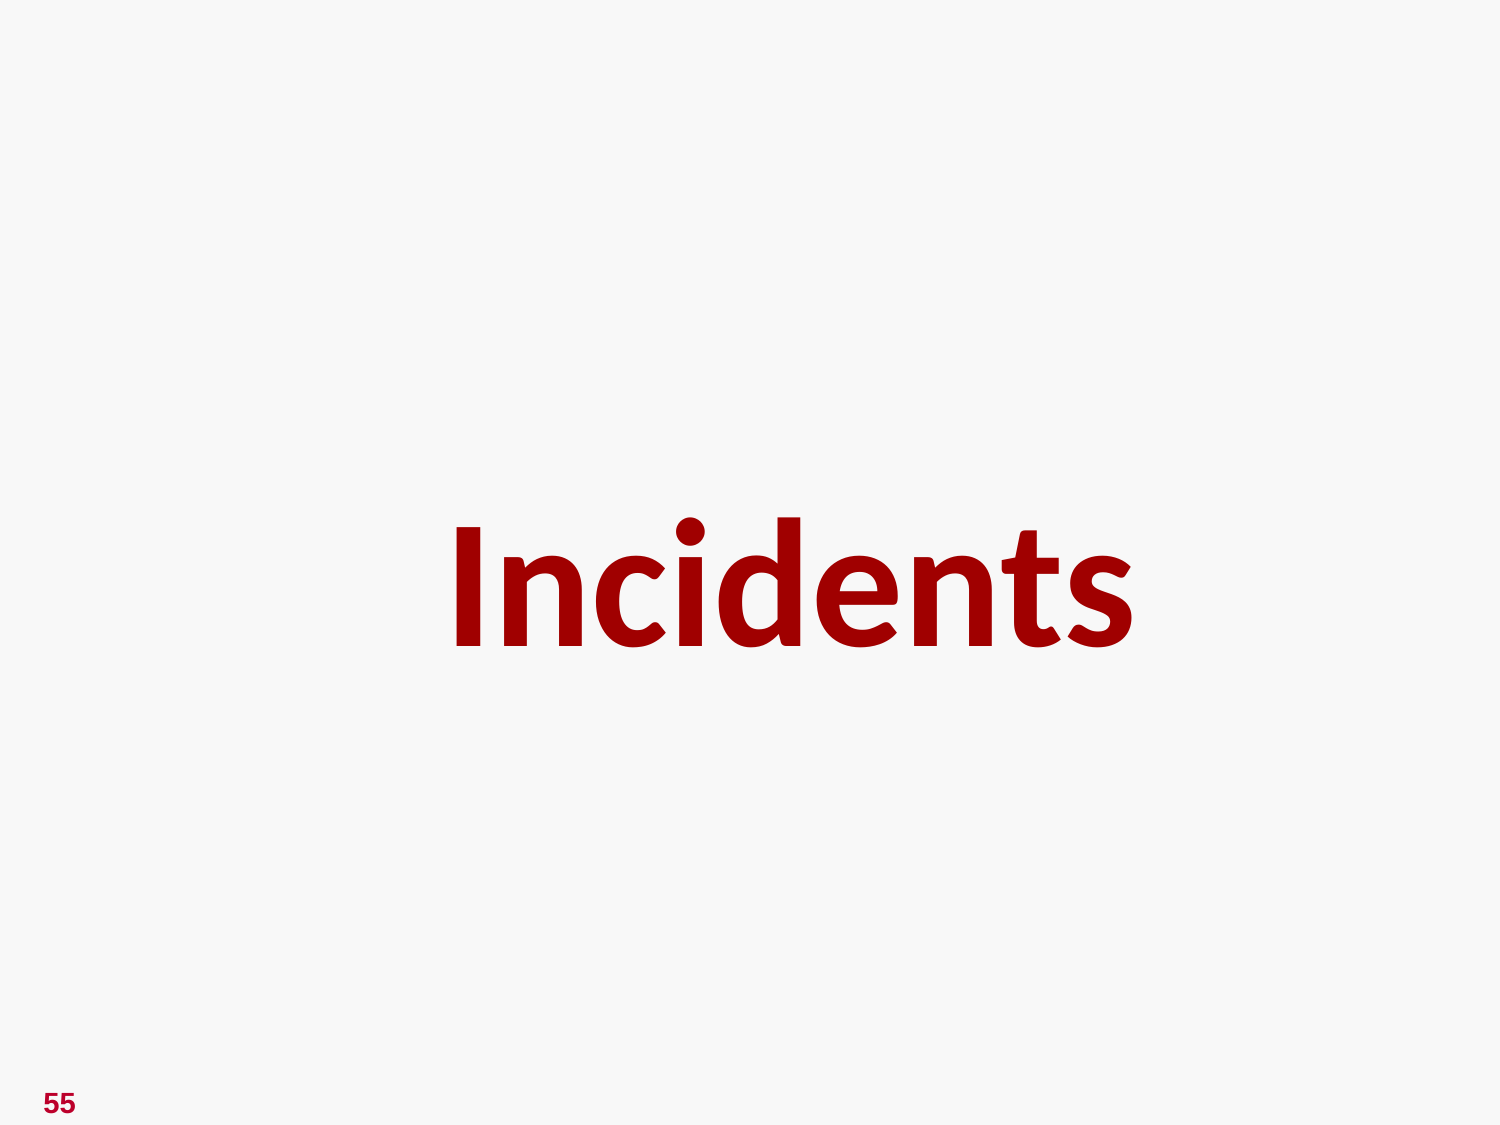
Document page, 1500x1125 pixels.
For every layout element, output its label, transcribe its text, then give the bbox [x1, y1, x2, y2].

text_box Incidents [147, 456, 1435, 692]
